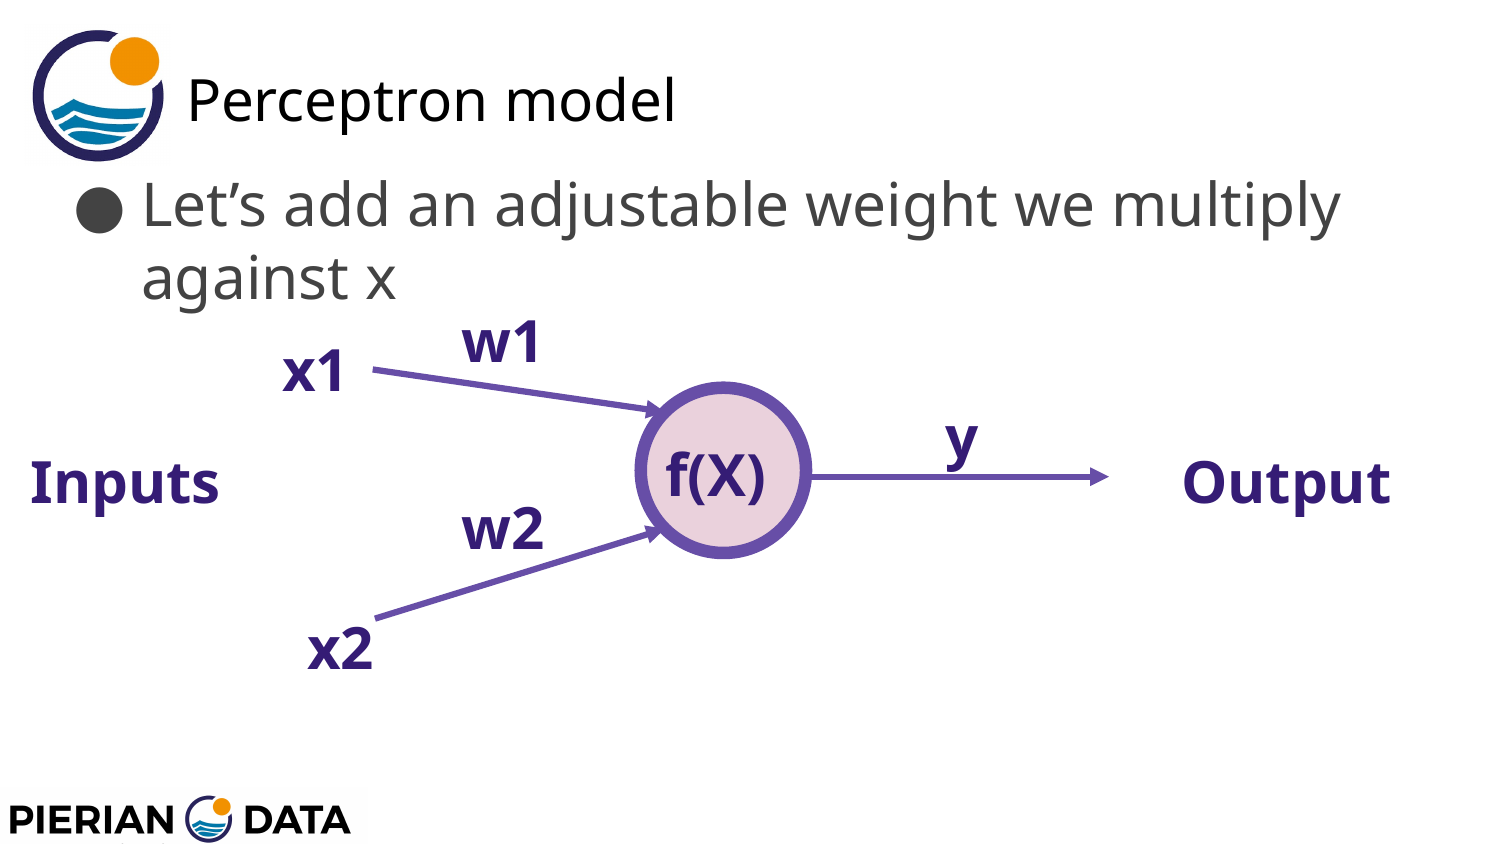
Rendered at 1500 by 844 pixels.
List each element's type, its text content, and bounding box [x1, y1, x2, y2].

text_box [655, 387, 792, 423]
text_box [655, 518, 791, 553]
title Perceptron model [176, 48, 1449, 143]
text_box [797, 432, 807, 508]
picture [24, 24, 172, 167]
title x1 [267, 318, 414, 412]
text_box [372, 369, 666, 413]
title x2 [292, 596, 439, 691]
list Let’s add an adjustable weight we multiply against x [51, 151, 1476, 712]
text_box [640, 432, 650, 509]
picture [0, 787, 368, 844]
title Inputs [15, 429, 366, 524]
title w2 [446, 476, 593, 527]
title f(X) [650, 423, 797, 518]
title y [930, 384, 1077, 476]
title w1 [446, 288, 593, 367]
title Output [1166, 429, 1500, 524]
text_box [374, 528, 666, 619]
